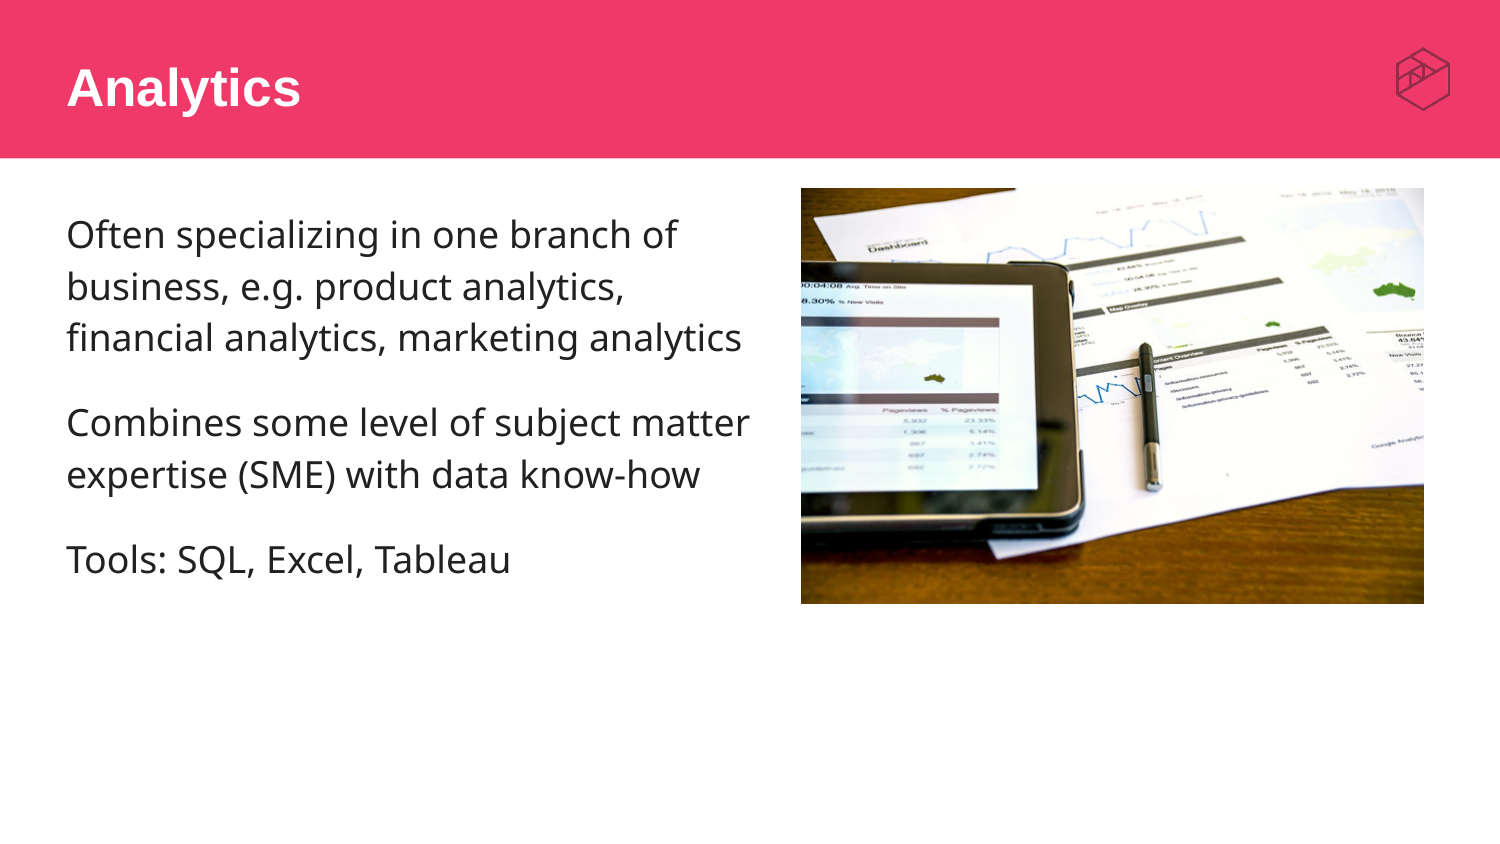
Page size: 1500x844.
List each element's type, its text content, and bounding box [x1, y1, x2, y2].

picture [800, 188, 1424, 604]
list Often specializing in one branch of business, e.g. product analytics, financial analytics, marketing analytics Combines some level of subject matter expertise (SME) with data know-how Tools: SQL, Excel, Tableau [50, 188, 779, 750]
picture [1396, 47, 1451, 111]
title Analytics [50, 37, 1450, 133]
